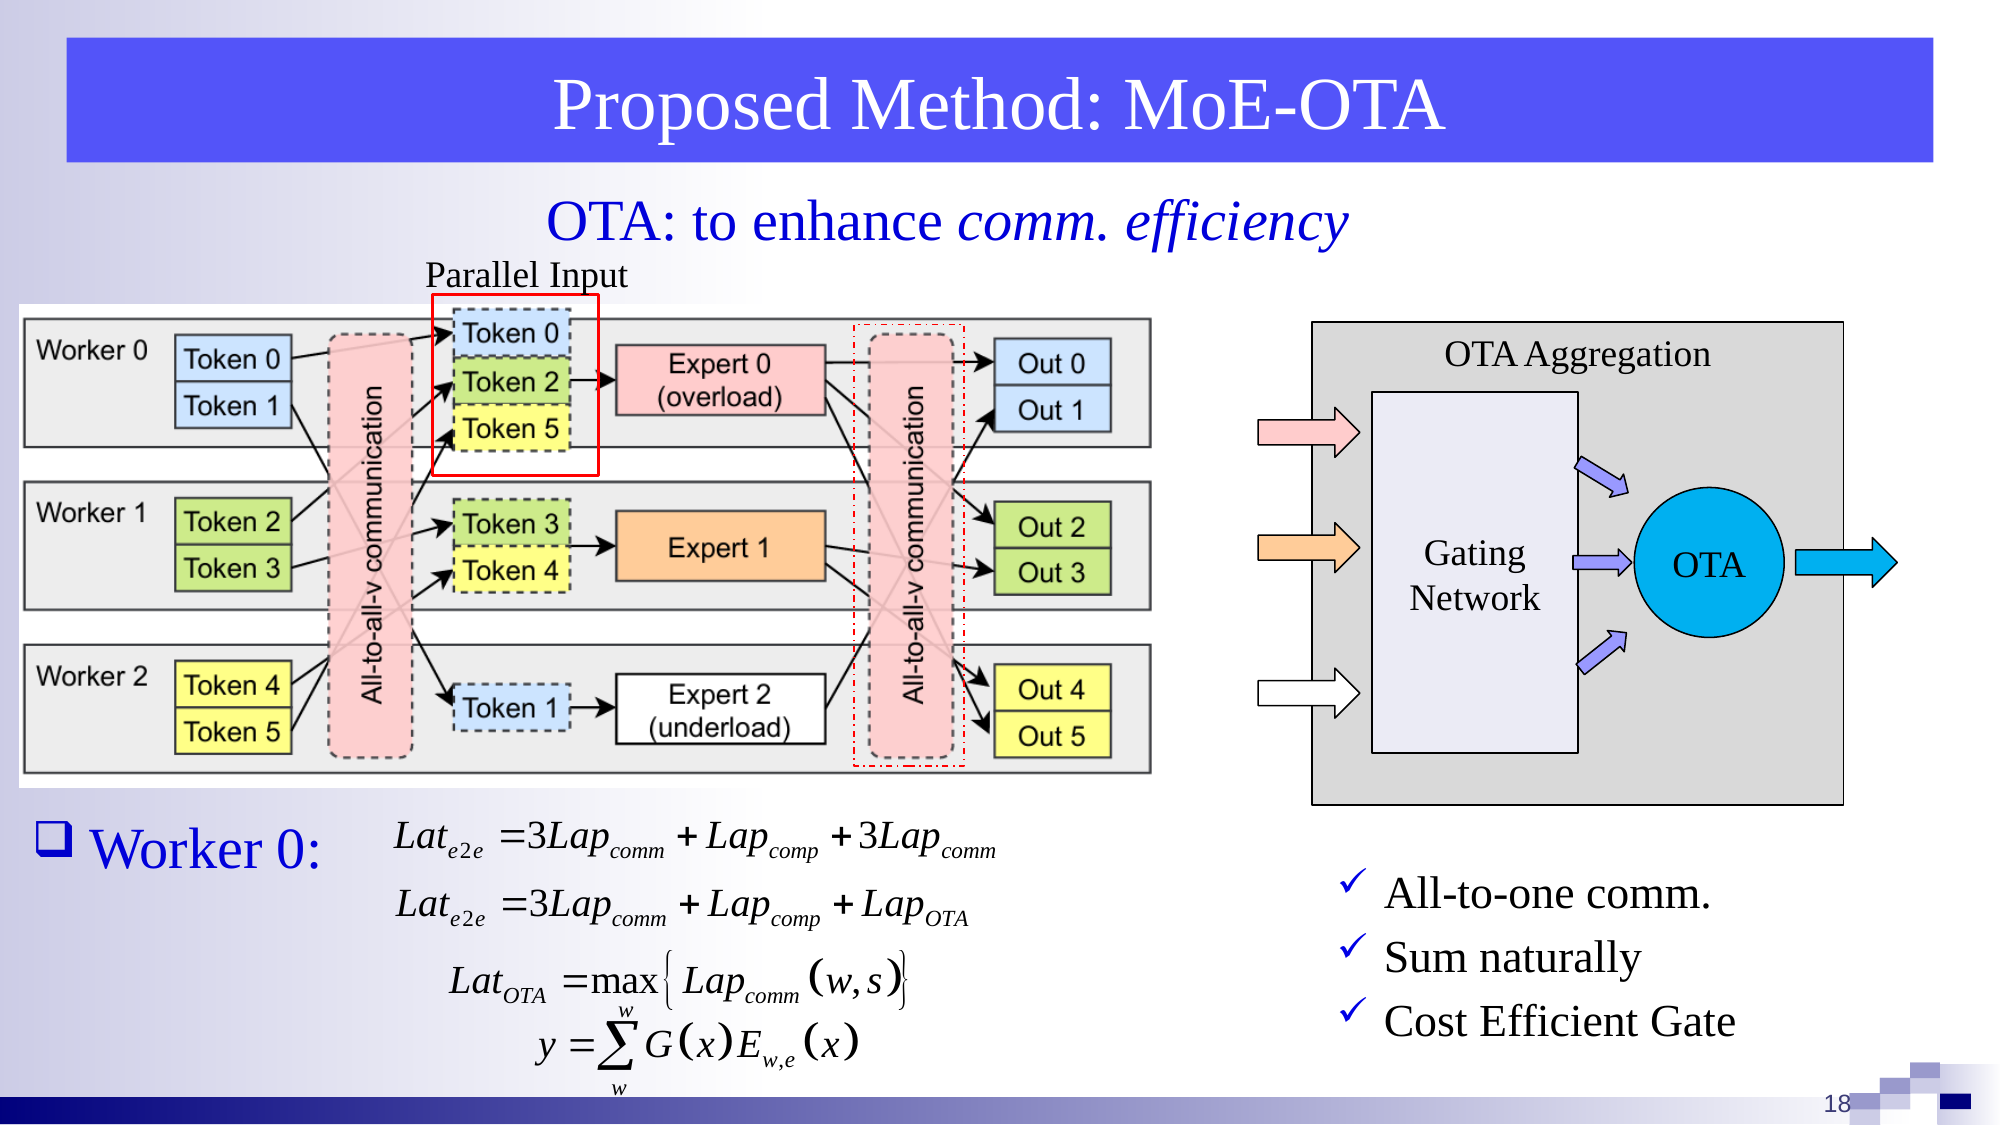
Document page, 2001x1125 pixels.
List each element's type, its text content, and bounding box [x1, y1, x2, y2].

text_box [388, 880, 977, 941]
text_box OTA [1634, 487, 1785, 638]
slide_number 17 [1399, 1049, 1867, 1125]
text_box [1258, 407, 1360, 458]
text_box Gating Network [1372, 392, 1578, 754]
text_box [1258, 522, 1360, 573]
title Proposed Method: MoE-OTA [66, 37, 1934, 163]
text_box All-to-one comm. Sum naturally Cost Efficient Gate [1246, 854, 1818, 1013]
list Worker 0: [17, 802, 1819, 1060]
text_box [1258, 668, 1360, 719]
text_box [386, 807, 1005, 872]
text_box Parallel Input [410, 242, 668, 303]
text_box [1574, 456, 1629, 498]
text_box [441, 950, 923, 1027]
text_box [528, 1014, 863, 1105]
text_box [1572, 548, 1632, 577]
text_box [1795, 537, 1898, 588]
text_box OTA: to enhance comm. efficiency [153, 174, 1743, 260]
text_box [1576, 630, 1627, 675]
picture [19, 304, 1178, 788]
text_box OTA Aggregation [1311, 321, 1844, 805]
